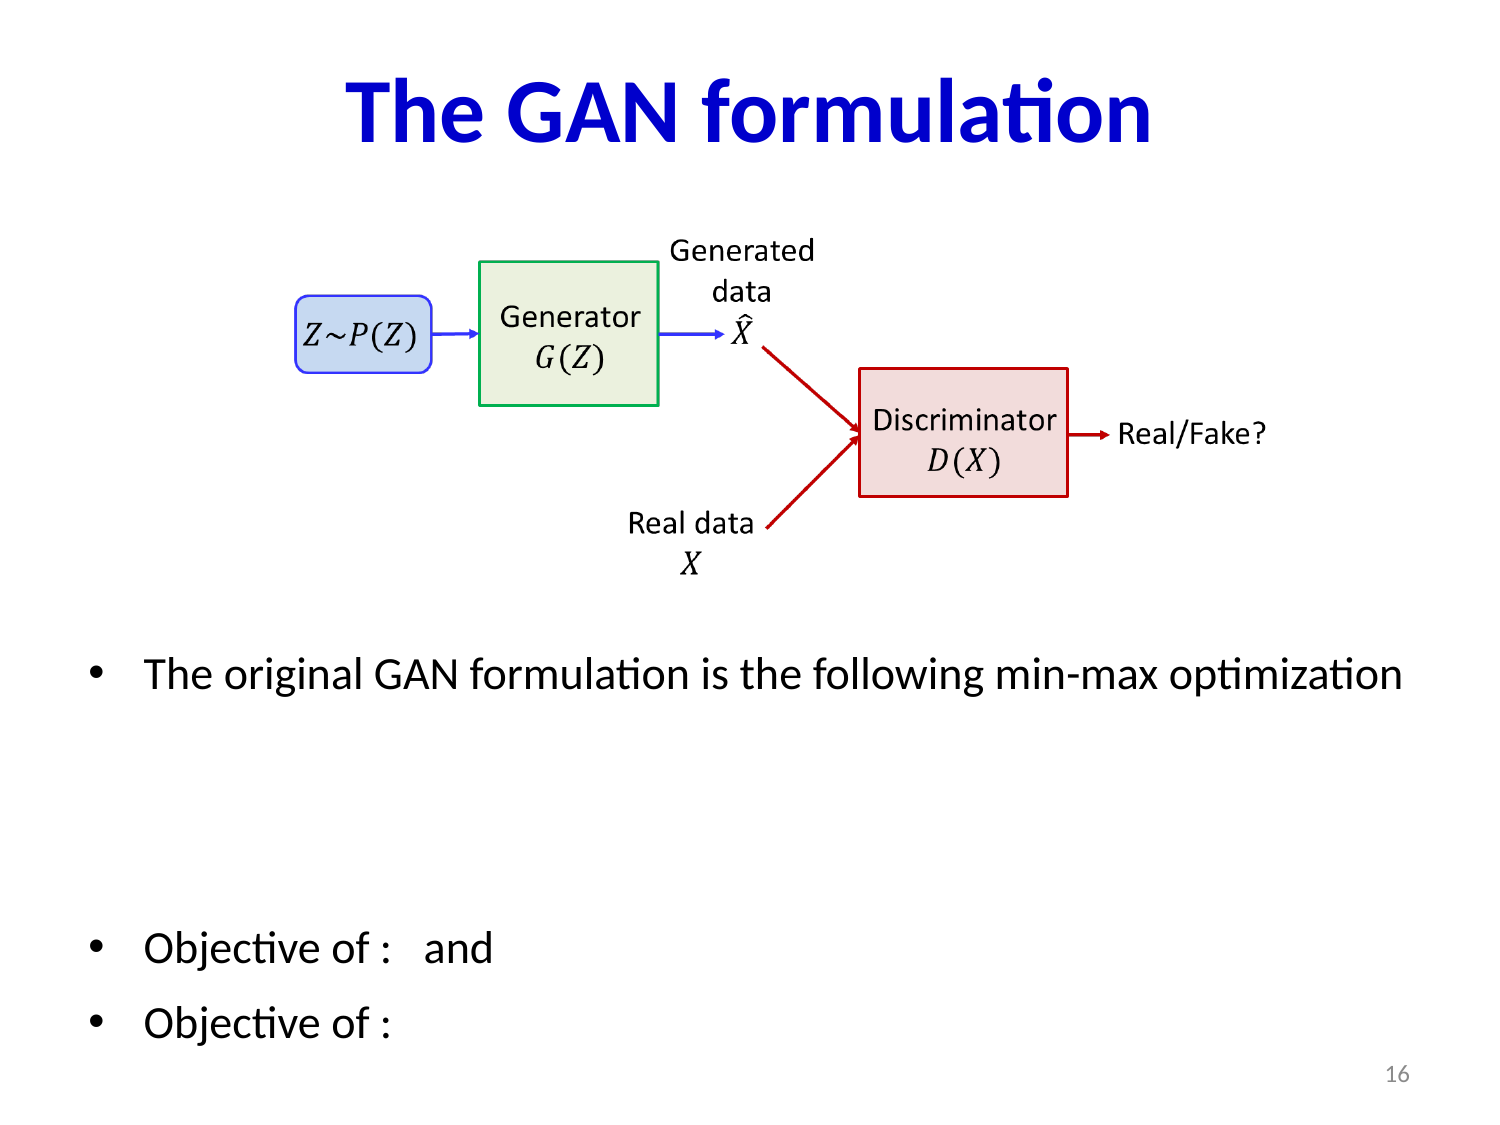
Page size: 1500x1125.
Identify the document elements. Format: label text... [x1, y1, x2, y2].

picture [287, 218, 1287, 590]
slide_number 16 [1074, 1042, 1425, 1103]
title The GAN formulation [75, 12, 1425, 200]
